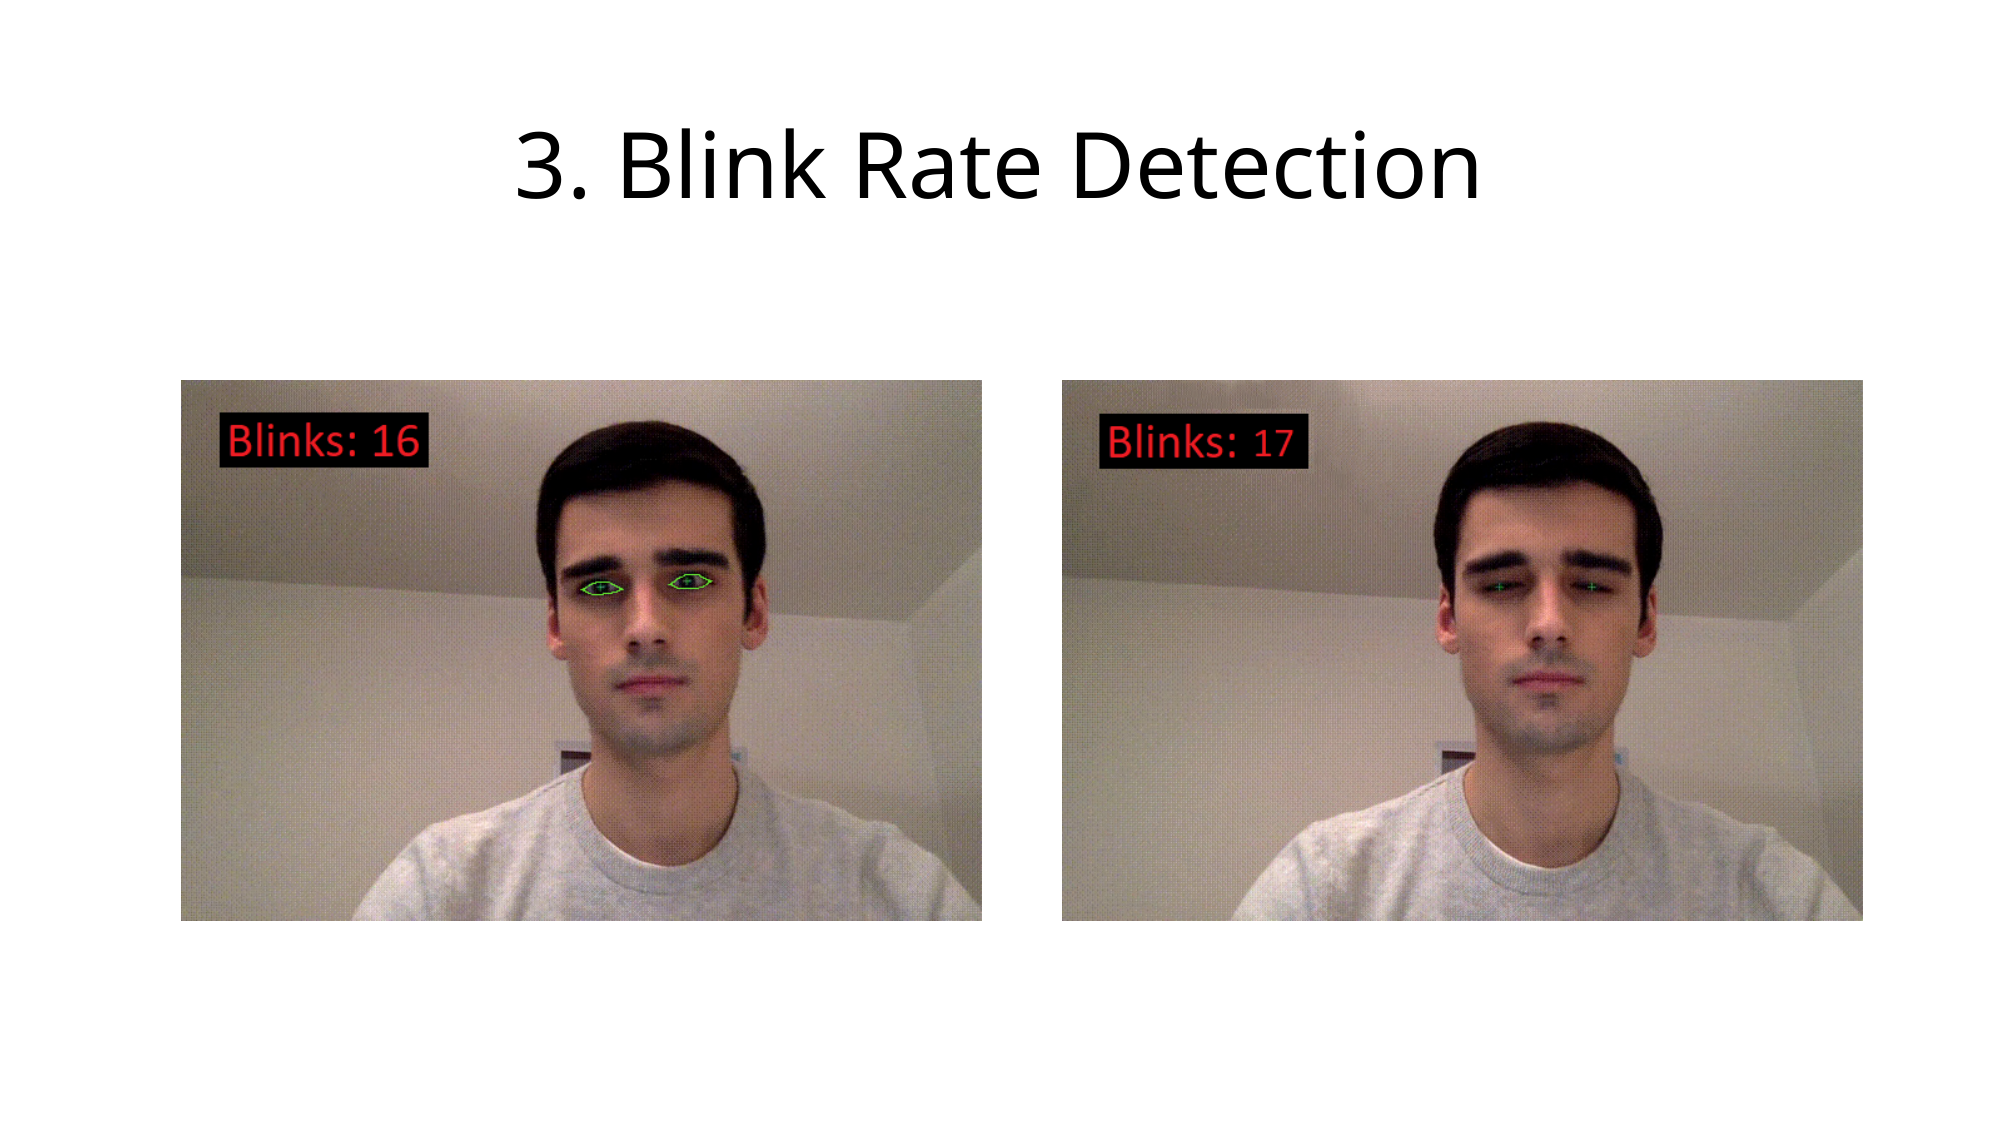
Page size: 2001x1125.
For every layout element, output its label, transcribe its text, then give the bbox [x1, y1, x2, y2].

picture [1062, 380, 1863, 922]
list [181, 380, 982, 922]
title 3. Blink Rate Detection [137, 59, 1863, 278]
